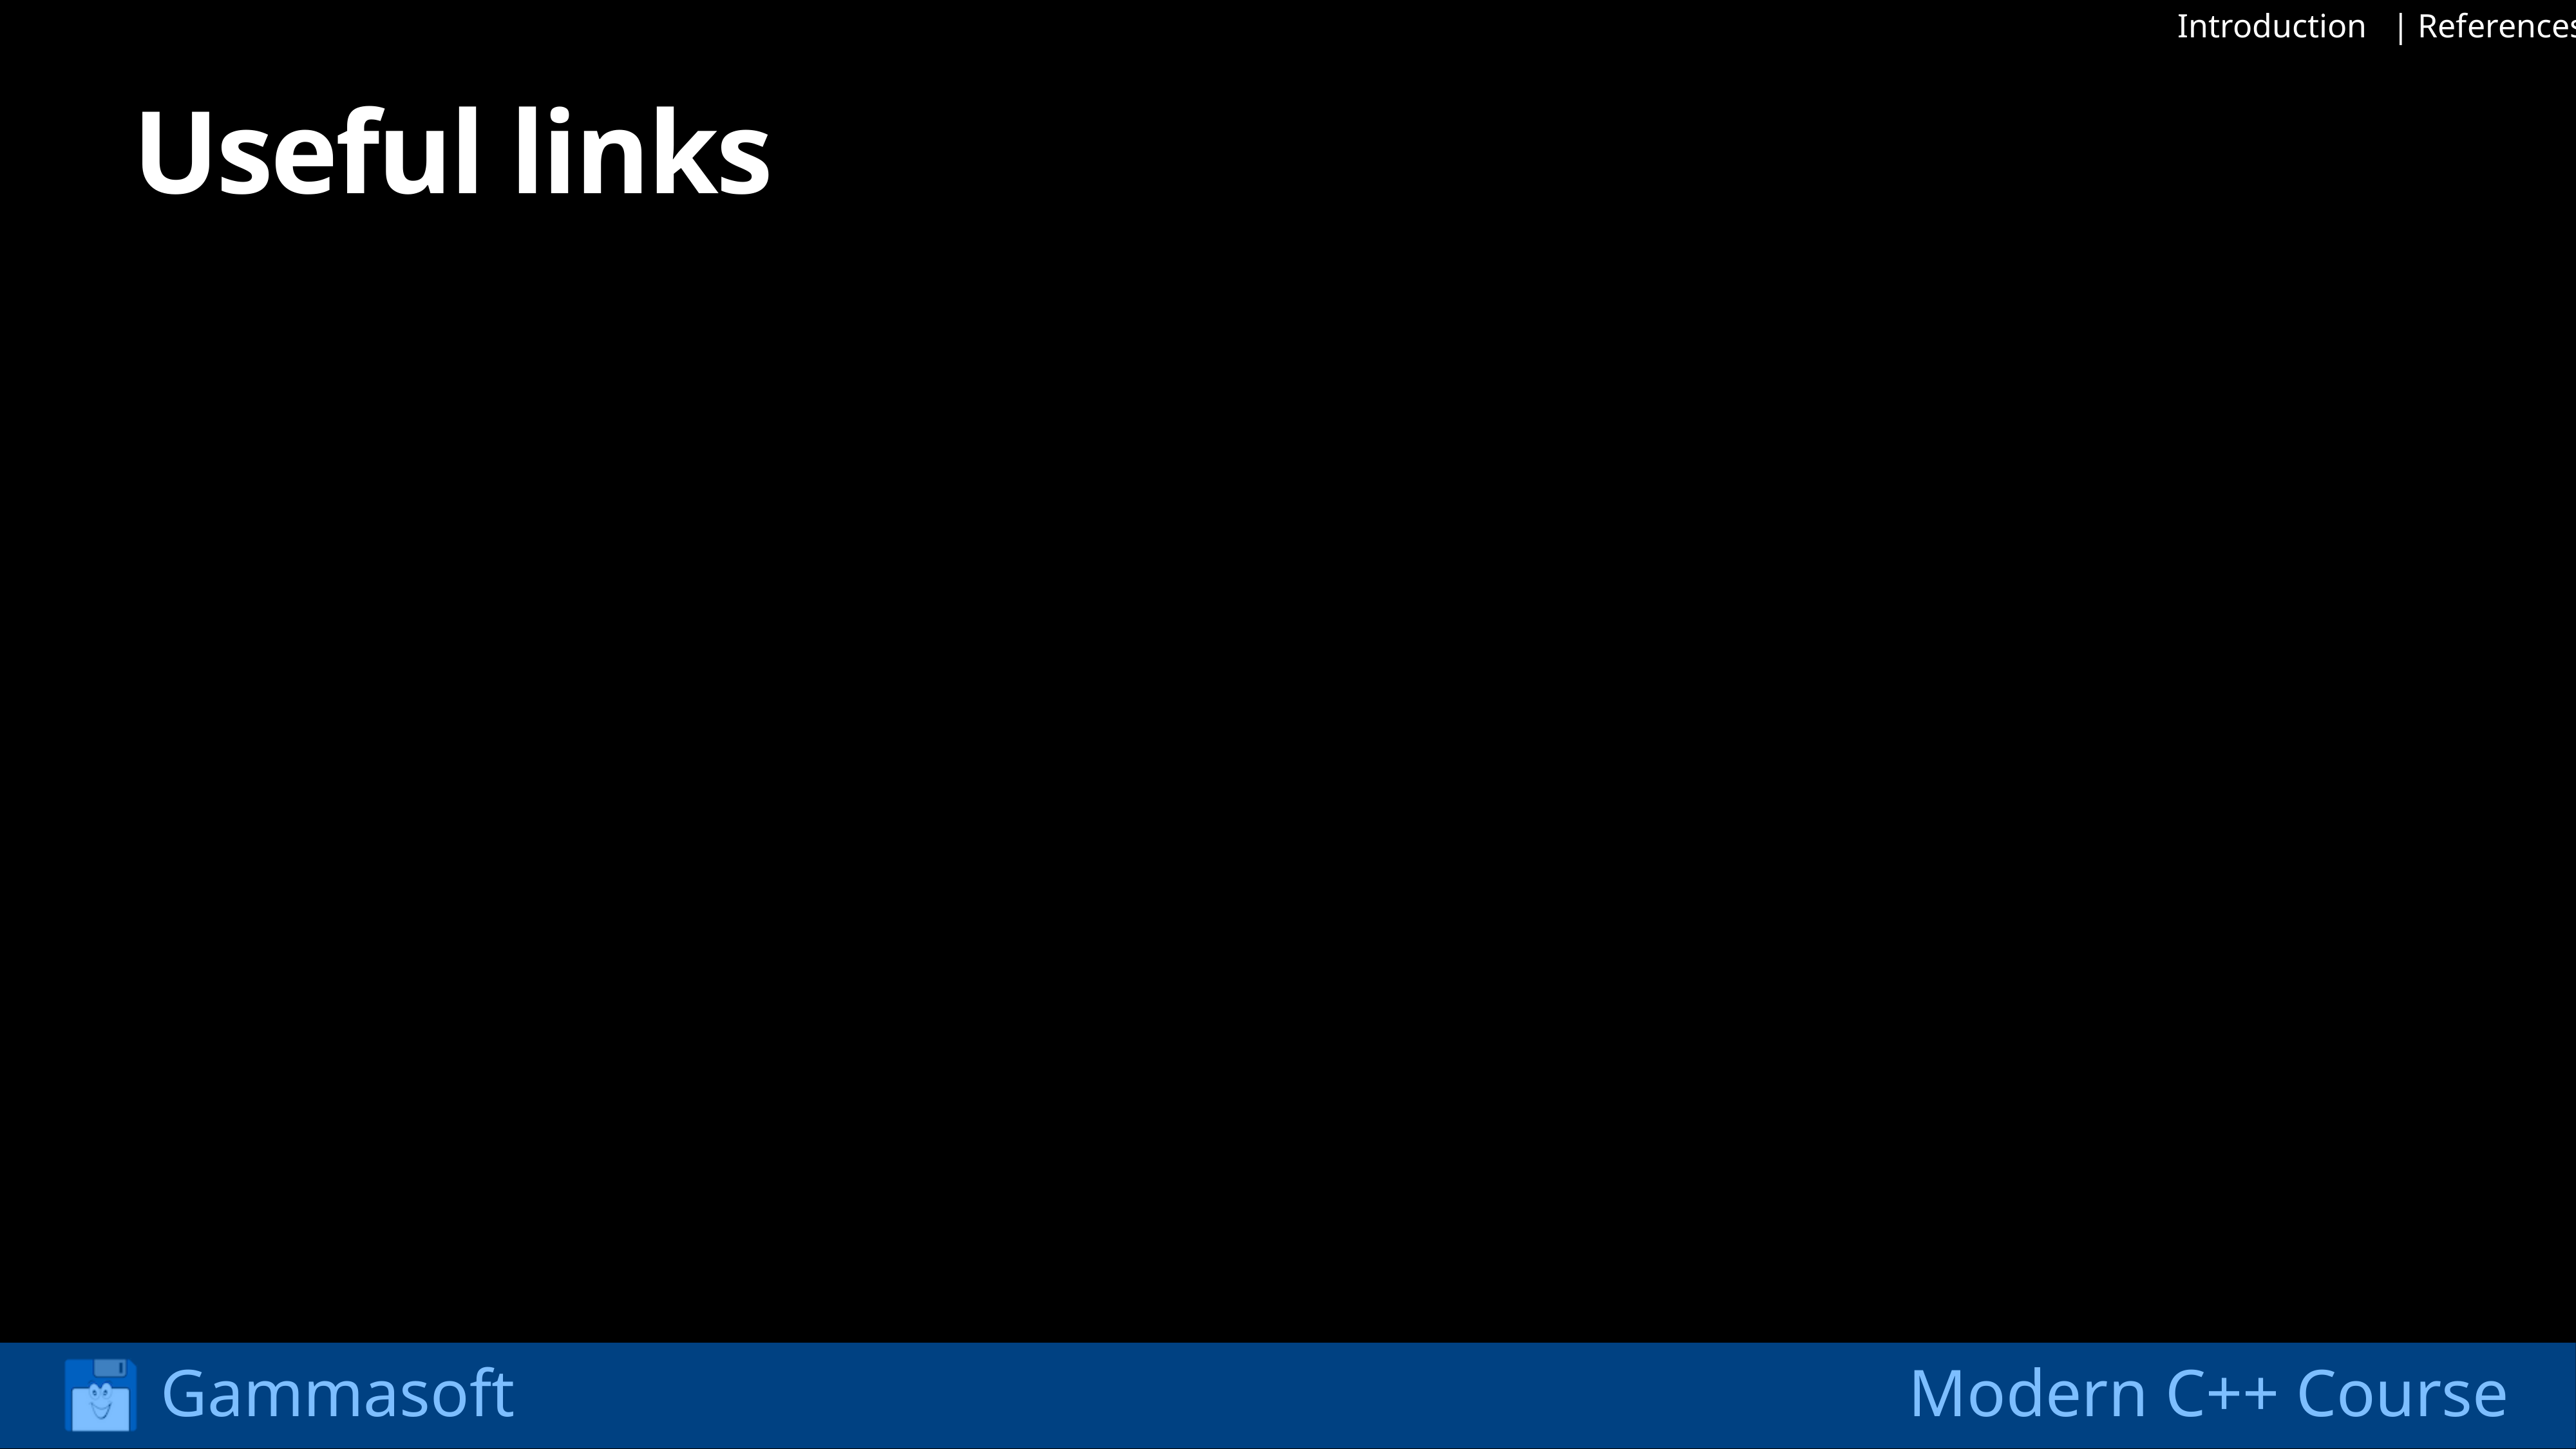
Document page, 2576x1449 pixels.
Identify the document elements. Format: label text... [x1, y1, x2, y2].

title Useful links [127, 100, 1235, 253]
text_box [0, 1342, 2576, 1449]
text_box Introduction | References [2172, 0, 2576, 50]
